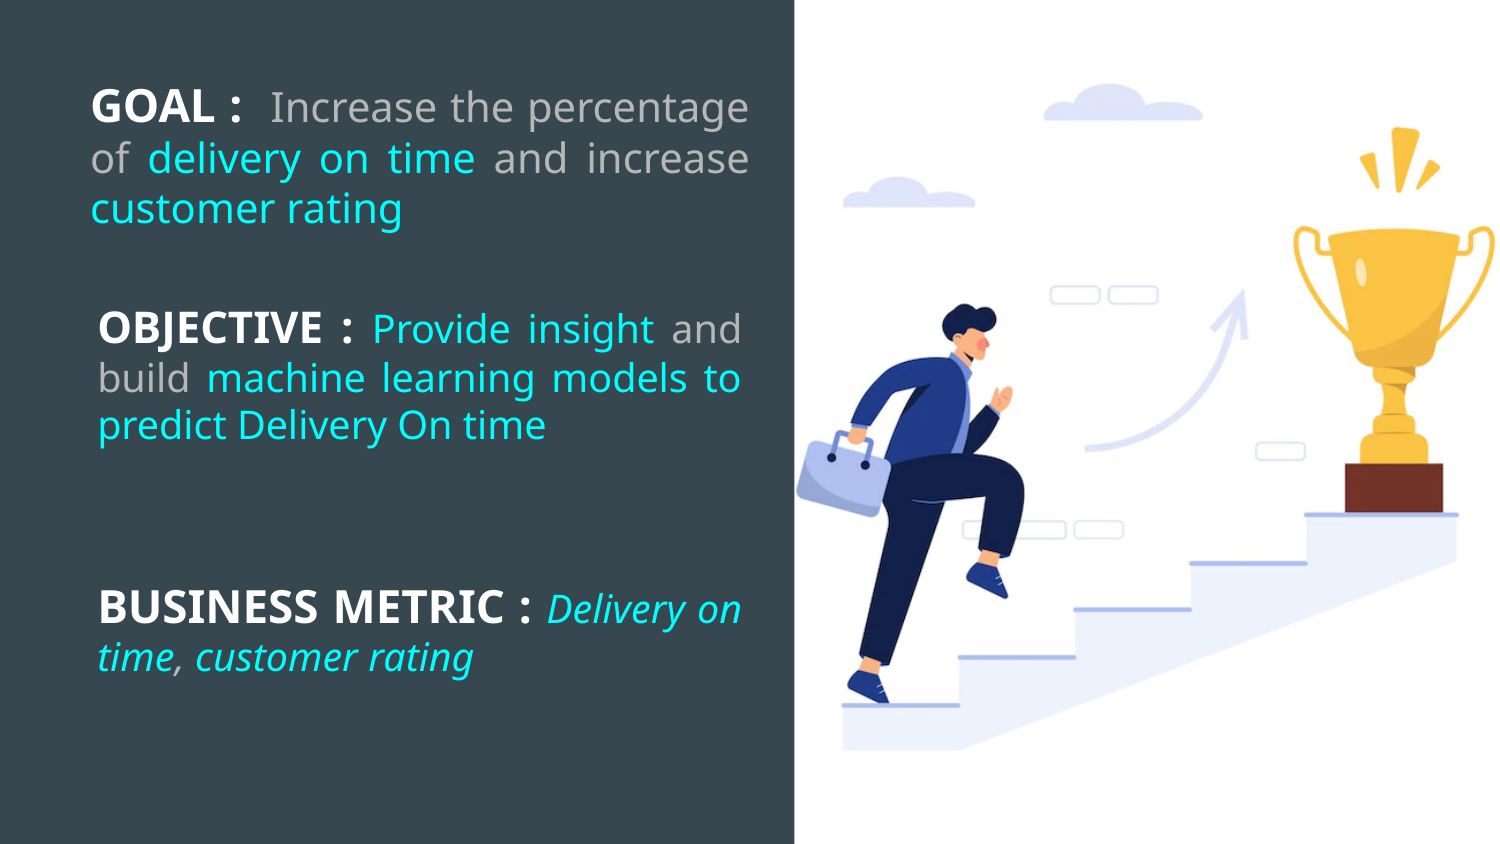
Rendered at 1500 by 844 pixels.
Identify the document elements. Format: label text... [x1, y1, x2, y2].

text_box BUSINESS METRIC : Delivery on time, customer rating [7, 562, 758, 695]
text_box GOAL : Increase the percentage of delivery on time and increase customer rating [0, 61, 765, 247]
text_box OBJECTIVE : Provide insight and build machine learning models to predict Delivery On time [7, 285, 758, 463]
picture [794, 0, 1500, 844]
